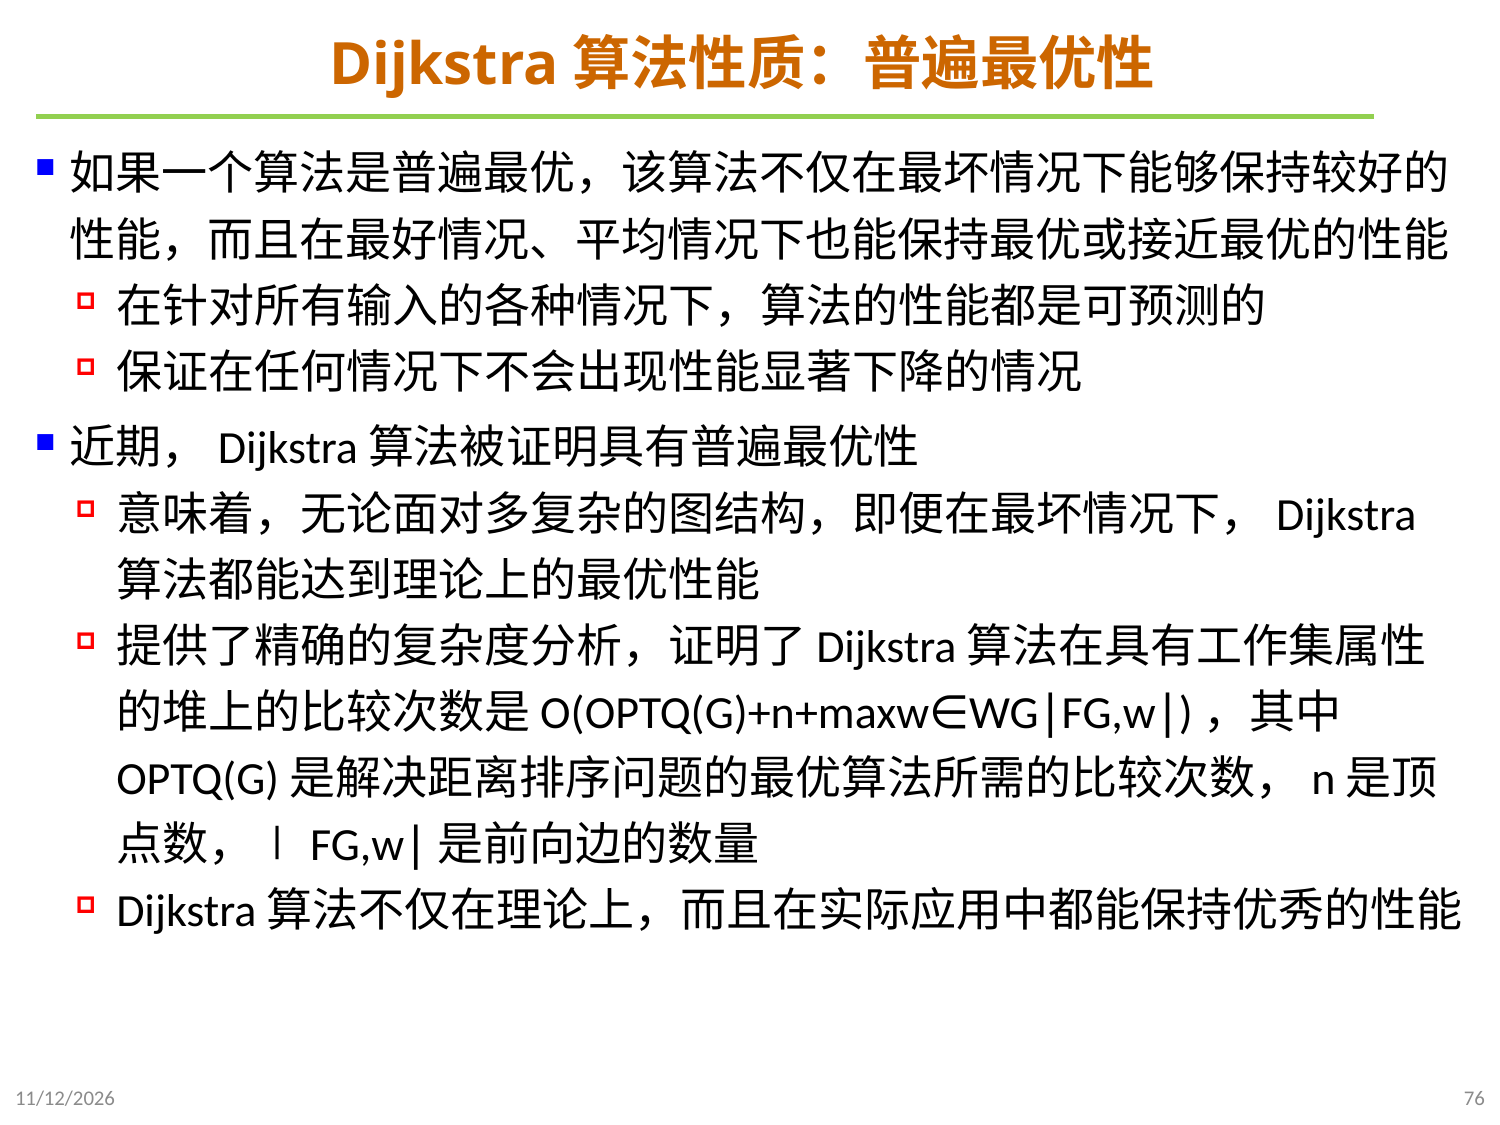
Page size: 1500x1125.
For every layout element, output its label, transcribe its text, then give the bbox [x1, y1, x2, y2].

slide_number 76 [1162, 1071, 1500, 1123]
title Dijkstra算法性质：普遍最优性 [95, 14, 1390, 117]
list 如果一个算法是普遍最优，该算法不仅在最坏情况下能够保持较好的性能，而且在最好情况、平均情况下也能保持最优或接近最优的性能 在针对所有输入的各种情况下，算法的性能都是可预测的 保证在任何情况下不会出现性能显著下降的情况 近期，Dijkstra算法被证明具有普遍最优性 意味着，无论面对多复杂的图结构，即便在最坏情况下，Dijkstra算法都能达到理论上的最优性能 提供了精确的复杂度分析，证明了Dijkstra算法在具有工作集属性的堆上的比较次数是O(OPTQ(G)+n+max⁡w∈WG∣FG,w∣)，其中OPTQ(G)是解决距离排序问题的最优算法所需的比较次数，n是顶点数，∣FG,w∣是前向边的数量 Dijkstra算法不仅在理论上，而且在实际应用中都能保持优秀的性能 [20, 125, 1480, 1072]
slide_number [0, 1071, 338, 1123]
